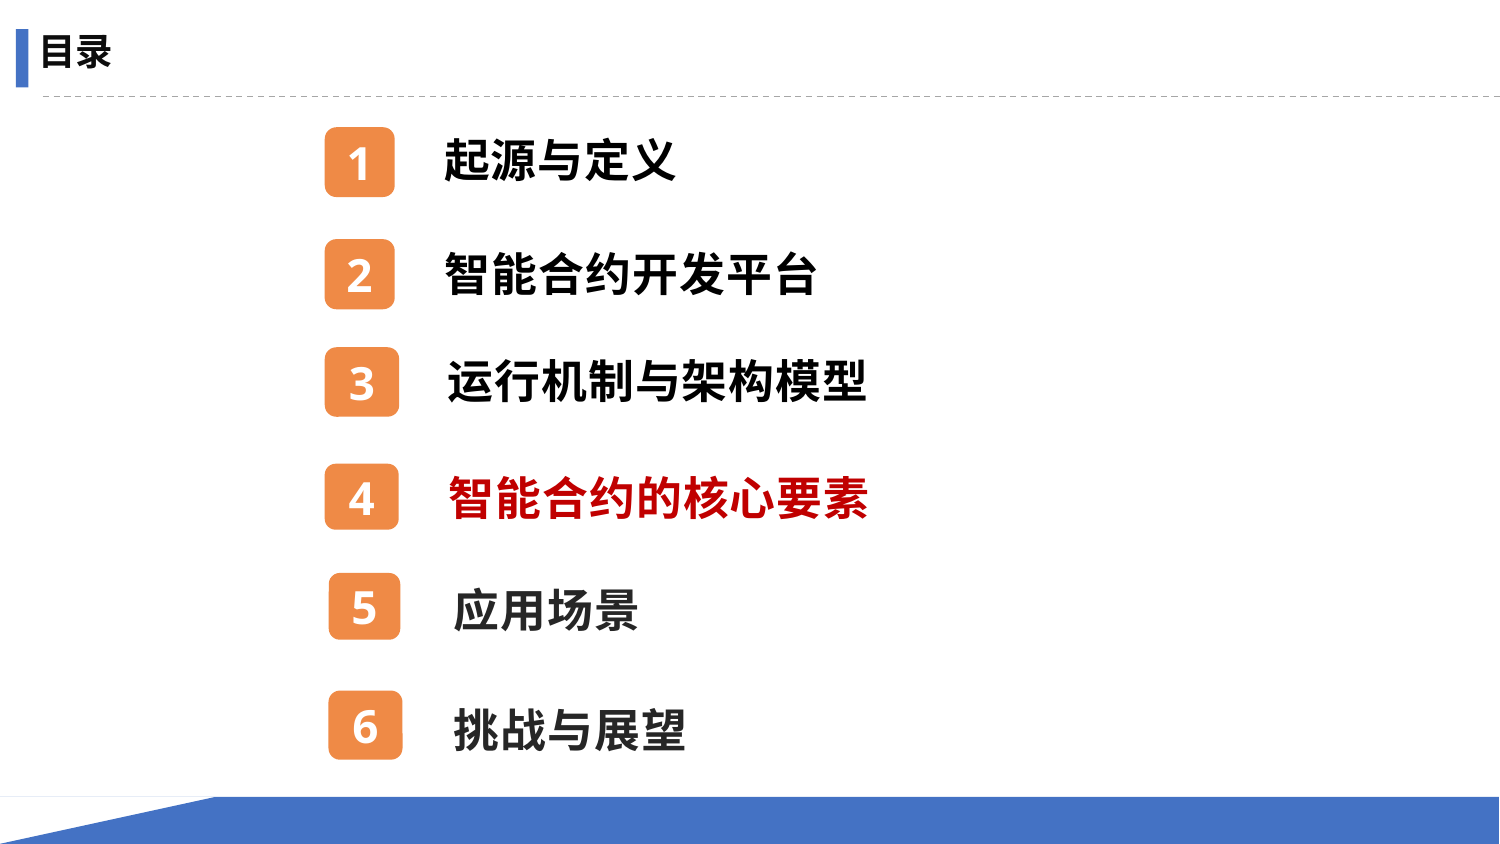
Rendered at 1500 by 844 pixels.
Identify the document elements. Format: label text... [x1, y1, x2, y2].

text_box 6 [327, 689, 404, 761]
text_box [324, 237, 1180, 310]
text_box 5 [327, 571, 402, 641]
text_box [324, 462, 1180, 534]
text_box 应用场景 [439, 574, 1254, 645]
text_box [324, 345, 1234, 417]
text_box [15, 20, 1500, 97]
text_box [0, 796, 1499, 844]
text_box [324, 124, 1232, 198]
text_box 挑战与展望 [439, 694, 1254, 765]
